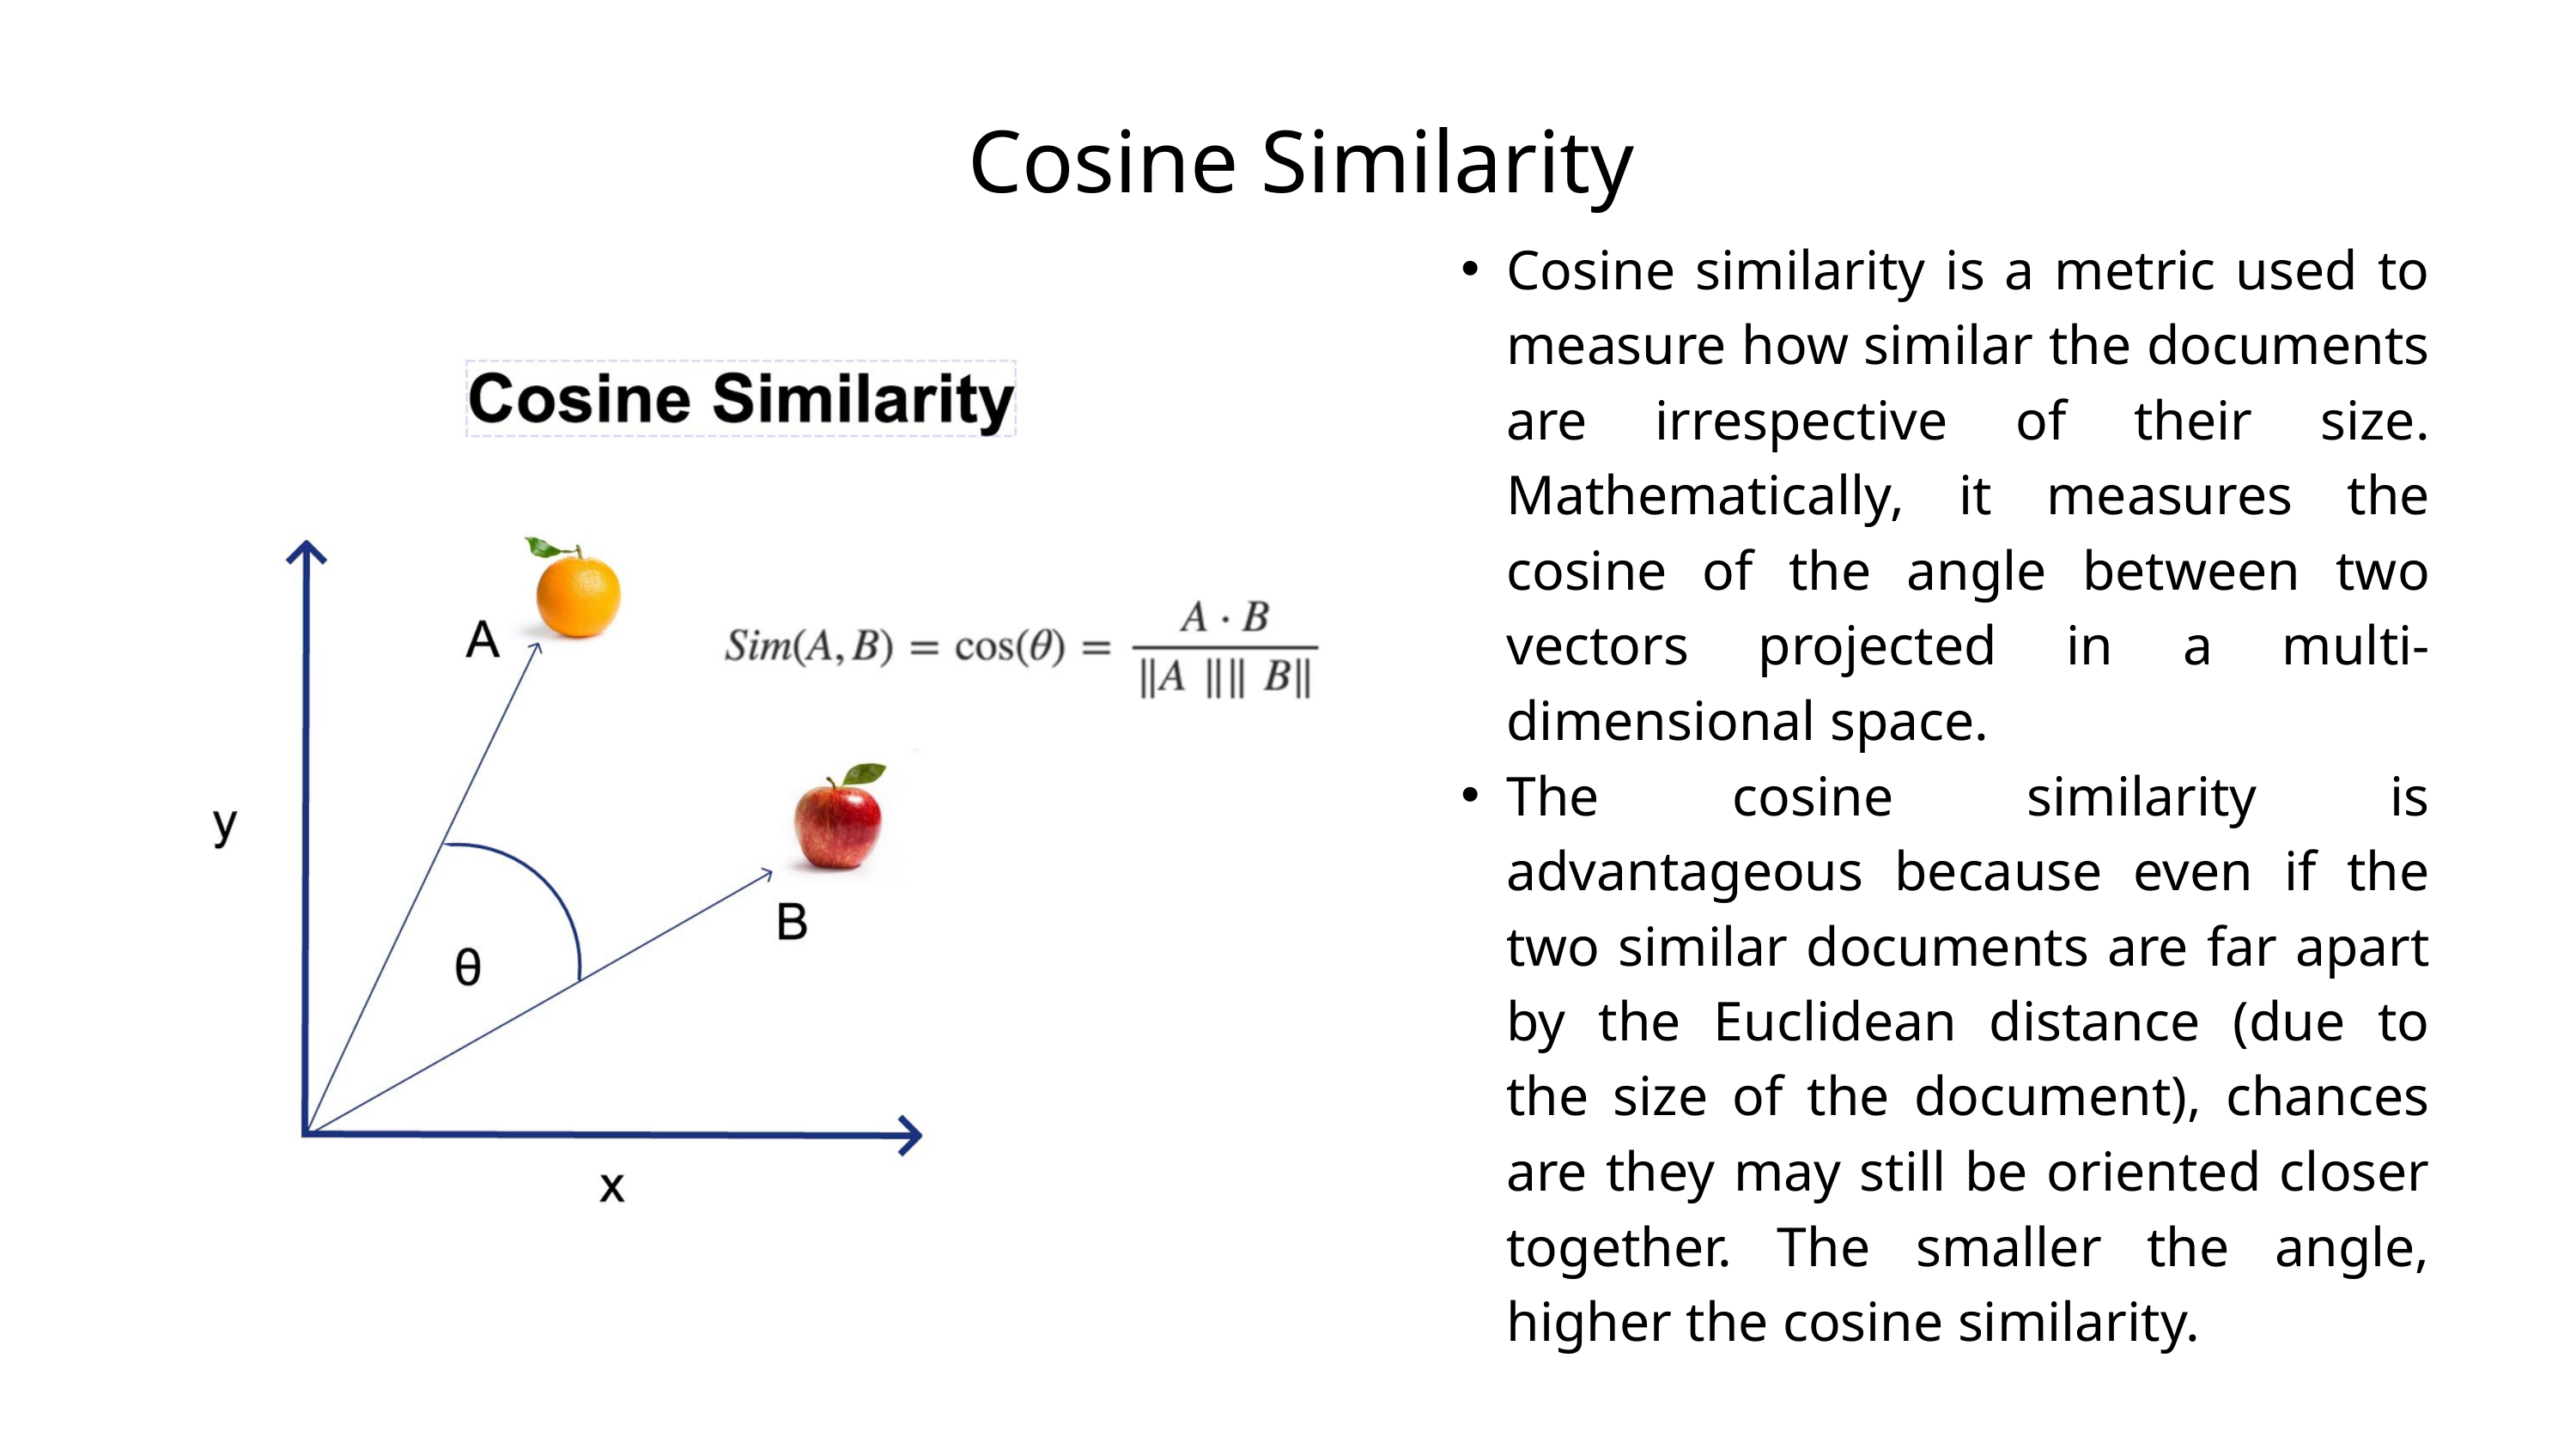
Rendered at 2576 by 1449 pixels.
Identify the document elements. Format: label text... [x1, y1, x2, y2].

text_box Cosine Similarity [890, 70, 1714, 210]
picture [144, 288, 1366, 1260]
text_box Cosine similarity is a metric used to measure how similar the documents are irrespective of their size. Mathematically, it measures the cosine of the angle between two vectors projected in a multi-dimensional space. The cosine similarity is advantageous because even if the two similar documents are far apart by the Euclidean distance (due to the size of the document), chances are they may still be oriented closer together. The smaller the angle, higher the cosine similarity. [1415, 225, 2432, 1352]
